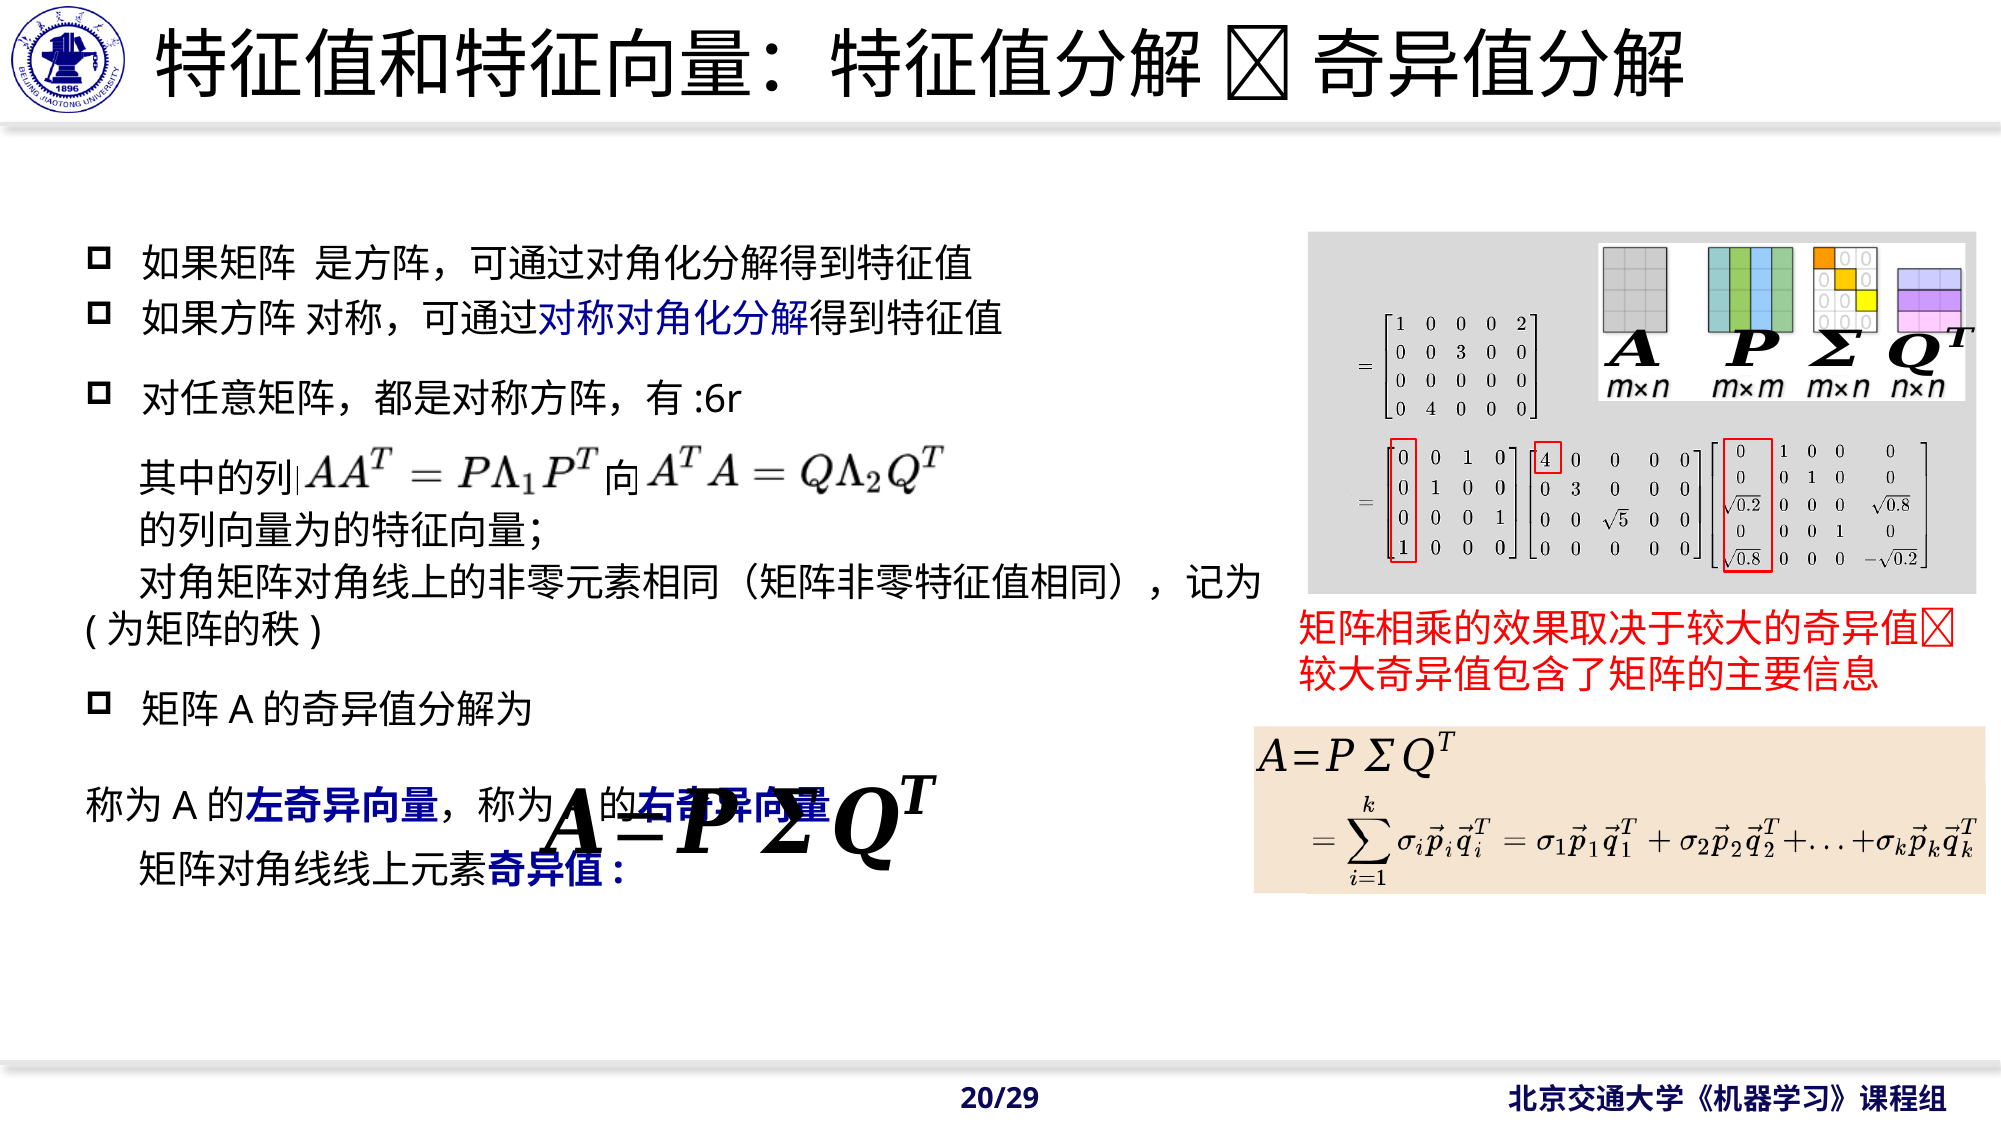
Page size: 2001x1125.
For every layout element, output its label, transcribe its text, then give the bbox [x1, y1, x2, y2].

text_box [1307, 231, 1977, 594]
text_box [1253, 726, 1986, 894]
picture [1600, 375, 1952, 401]
picture [1351, 440, 1520, 565]
text_box [1914, 340, 1966, 401]
text_box [1598, 340, 1916, 401]
title 特征值和特征向量：特征值分解  奇异值分解 [138, 17, 1826, 118]
picture [298, 437, 607, 496]
picture [1525, 443, 1706, 563]
picture [11, 6, 125, 113]
picture [637, 431, 950, 500]
picture [1353, 311, 1542, 422]
picture [1598, 243, 1966, 340]
text_box 矩阵相乘的效果取决于较大的奇异值较大奇异值包含了矩阵的主要信息 [1283, 595, 2000, 704]
picture [1707, 436, 1930, 574]
text_box [1901, 340, 1926, 365]
